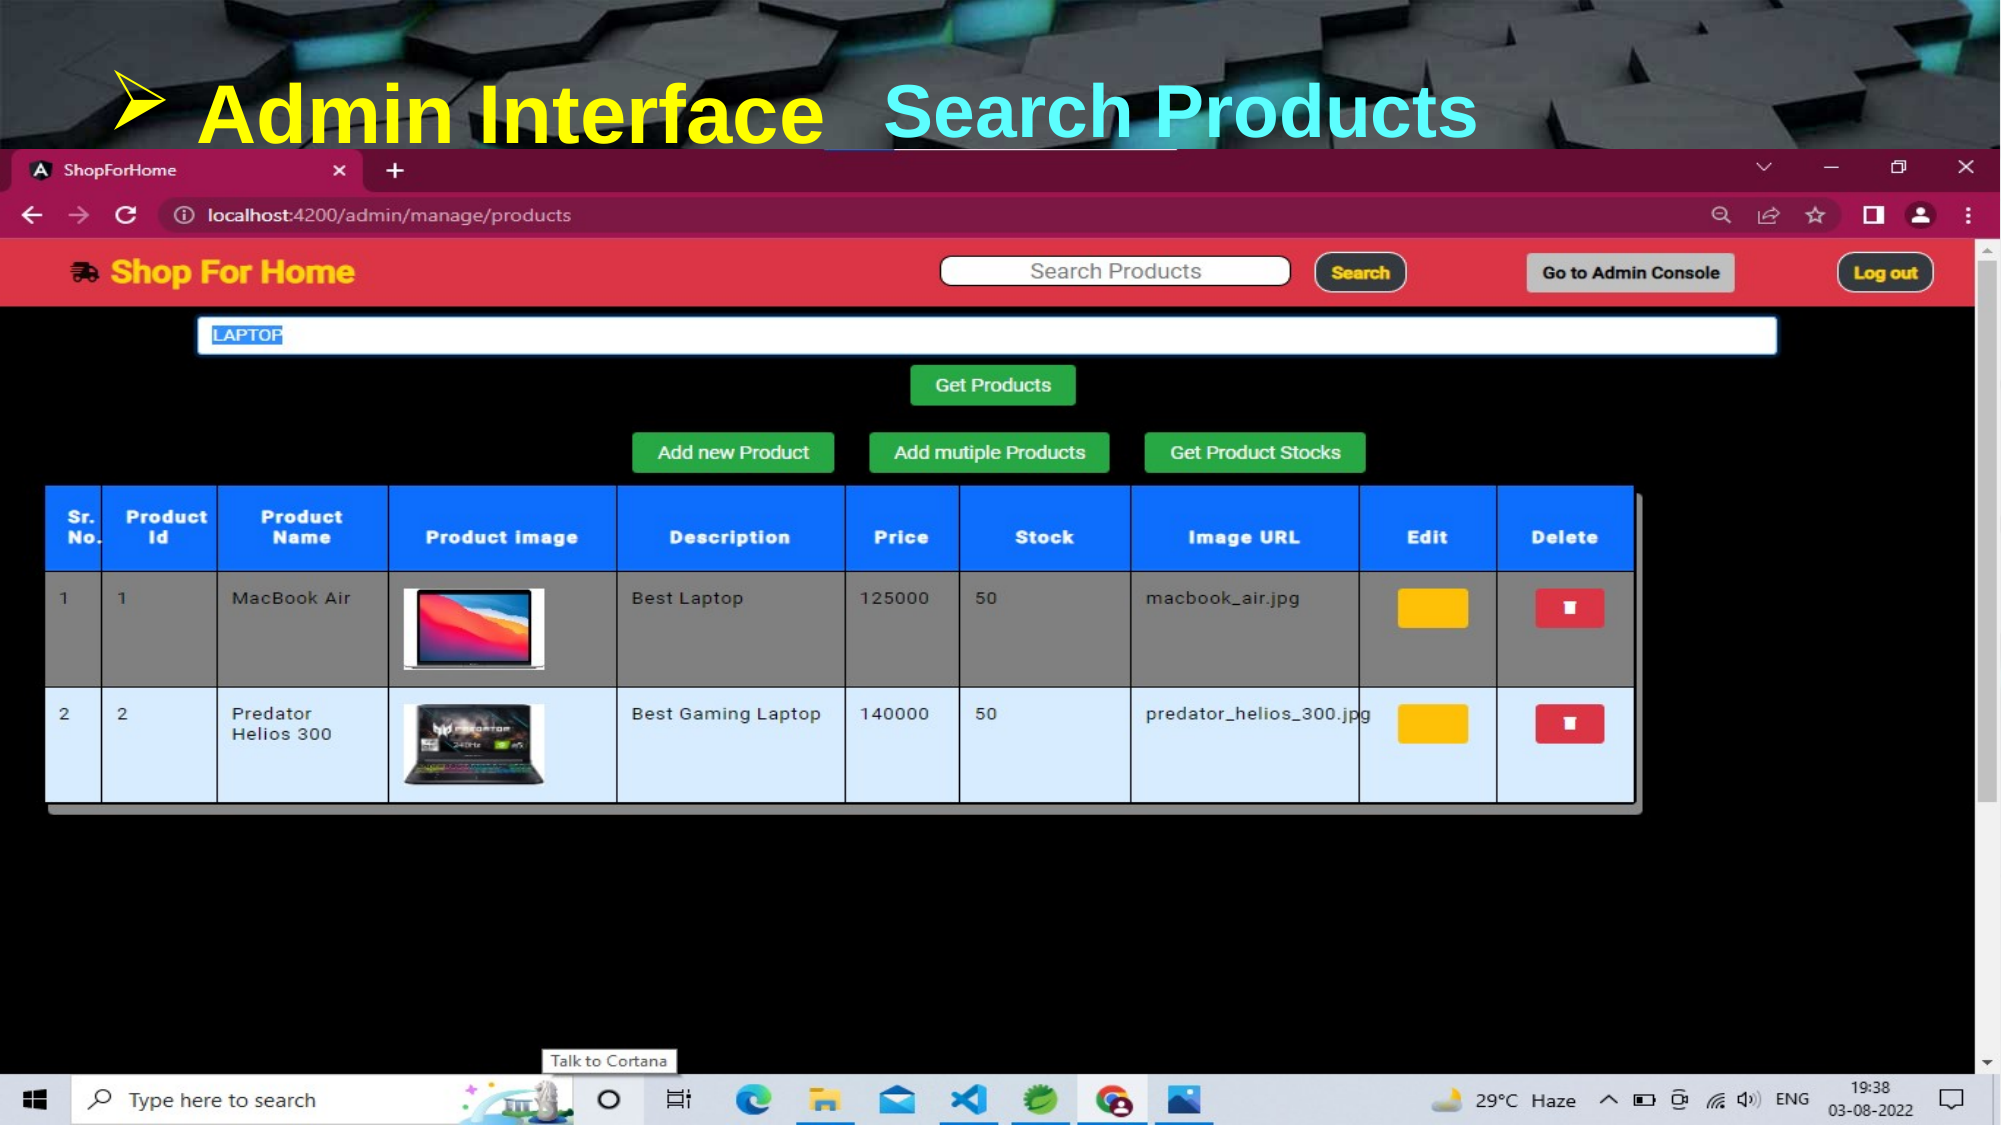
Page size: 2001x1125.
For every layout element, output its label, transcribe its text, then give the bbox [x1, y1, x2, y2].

text_box Admin Interface [92, 53, 1395, 149]
picture [0, 0, 2001, 1125]
text_box Search Products [848, 55, 1738, 149]
